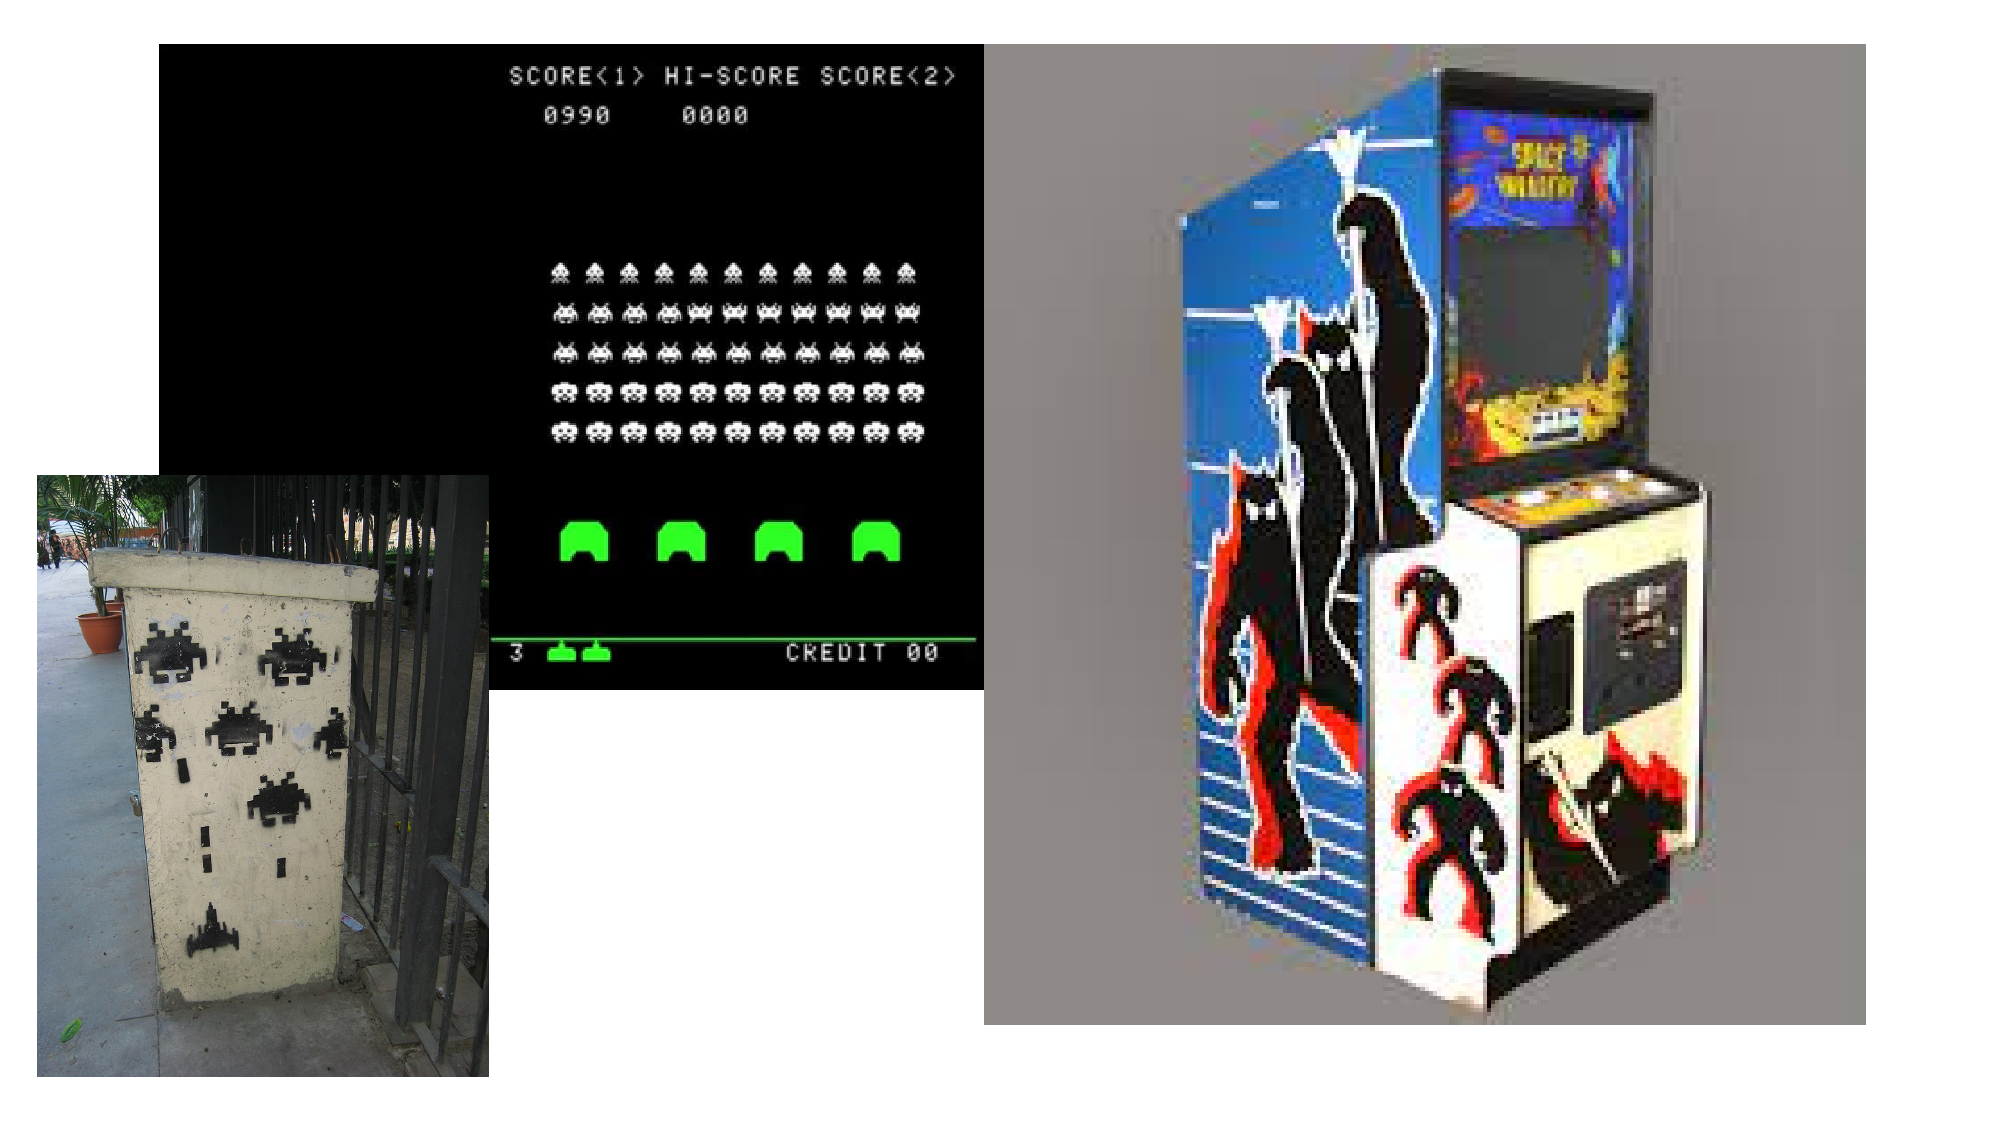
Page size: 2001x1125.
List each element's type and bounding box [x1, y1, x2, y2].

picture [984, 44, 1866, 1025]
list [159, 44, 984, 690]
picture [37, 475, 489, 1077]
